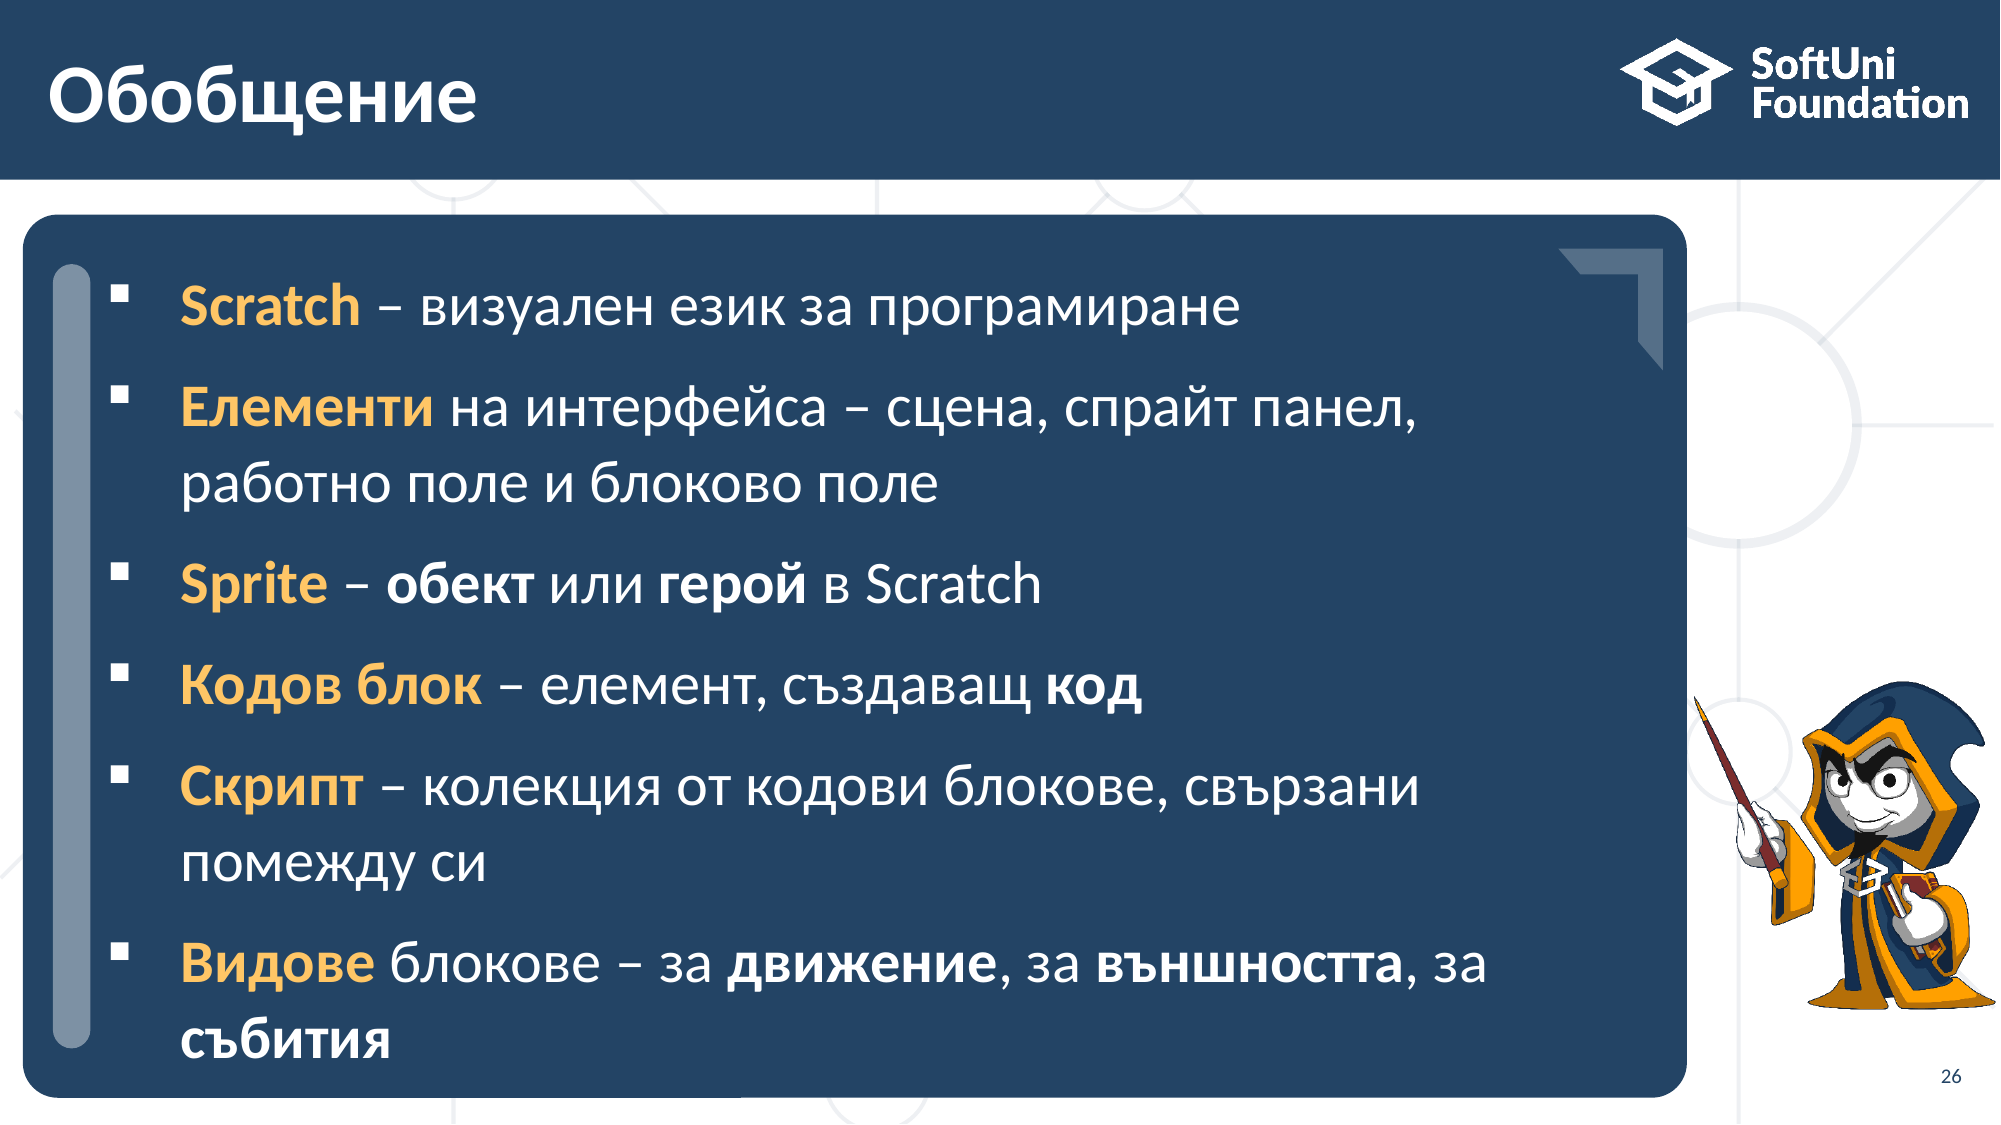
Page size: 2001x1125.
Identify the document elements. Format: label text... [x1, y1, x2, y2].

picture [1619, 38, 1968, 126]
slide_number 26 [1897, 1049, 1968, 1101]
title Обобщение [31, 16, 1591, 162]
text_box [22, 214, 1688, 1098]
picture [1682, 652, 2000, 1023]
